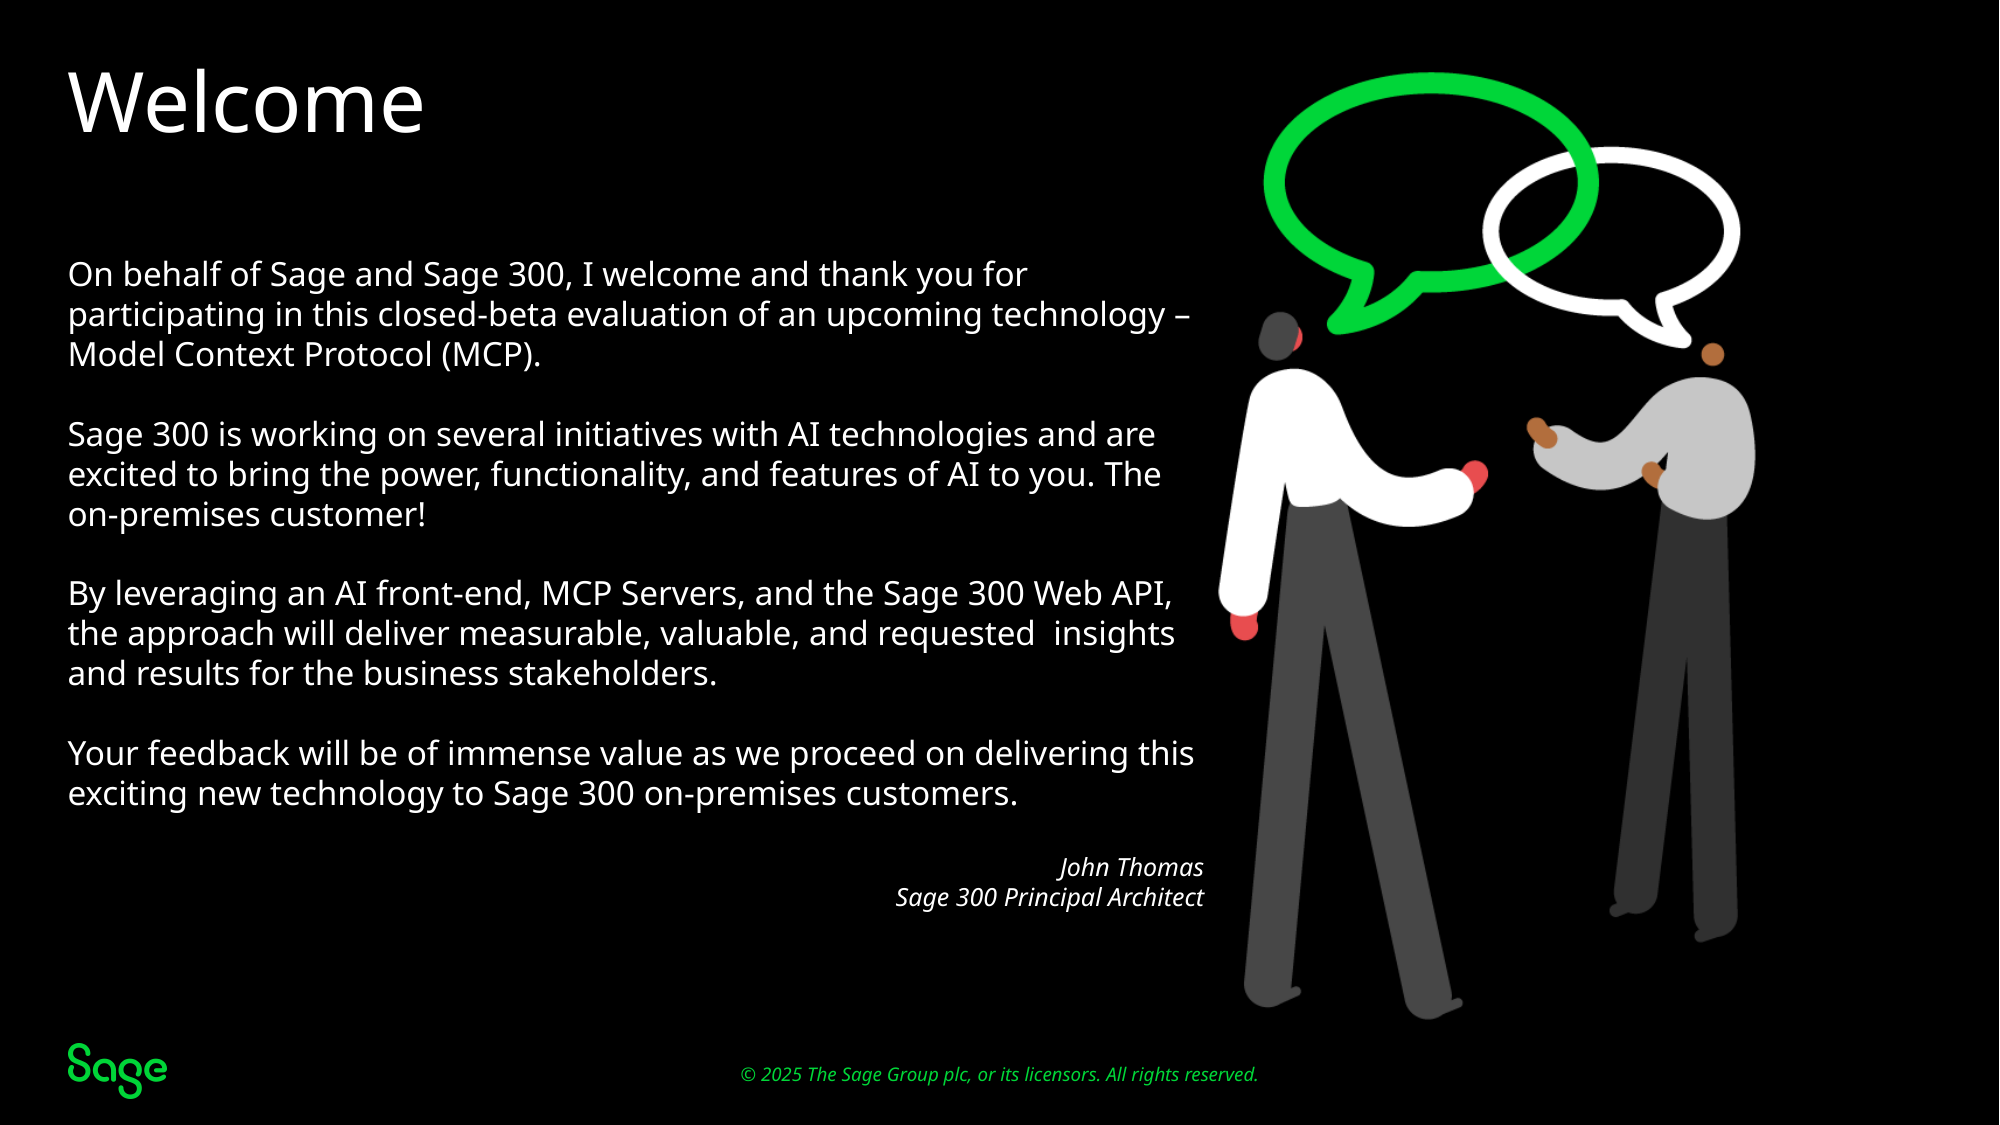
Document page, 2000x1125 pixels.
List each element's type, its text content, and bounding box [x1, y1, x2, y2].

picture [1152, 6, 1830, 1041]
title Welcome [67, 49, 900, 147]
picture [68, 1043, 167, 1099]
list On behalf of Sage and Sage 300, I welcome and thank you for participating in this closed-beta evaluation of an upcoming technology – Model Context Protocol (MCP). Sage 300 is working on several initiatives with AI technologies and are excited to bring the power, functionality, and features of AI to you. The on-premises customer! By leveraging an AI front-end, MCP Servers, and the Sage 300 Web API, the approach will deliver measurable, valuable, and requested insights and results for the business stakeholders. Your feedback will be of immense value as we proceed on delivering this exciting new technology to Sage 300 on-premises customers. John Thomas Sage 300 Principal Architect [67, 245, 1205, 958]
